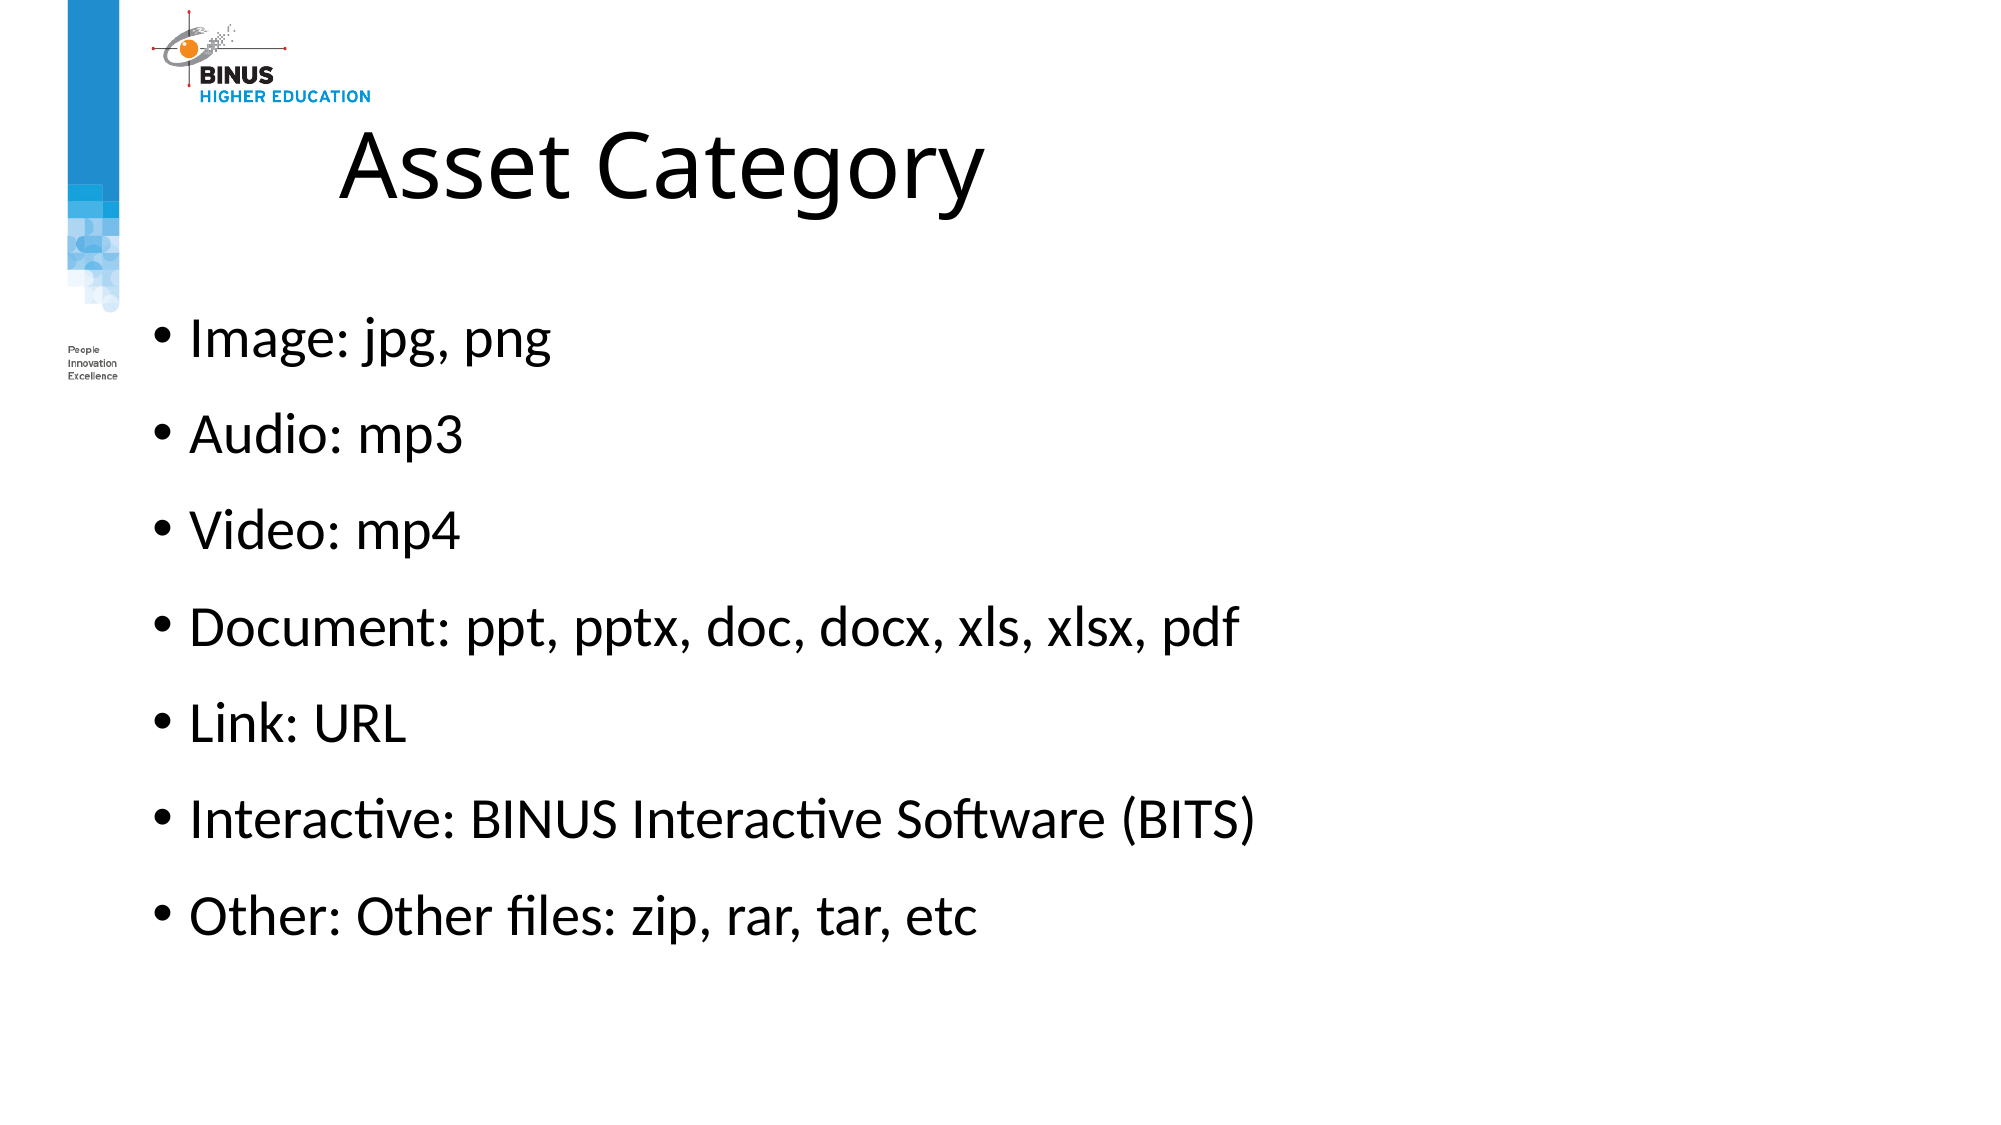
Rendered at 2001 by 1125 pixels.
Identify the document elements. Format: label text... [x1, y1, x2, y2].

title Asset Category [324, 59, 1863, 278]
list Image: jpg, png Audio: mp3 Video: mp4 Document: ppt, pptx, doc, docx, xls, xlsx, pdf Link: URL Interactive: BINUS Interactive Software (BITS) Other: Other files: zip, rar, tar, etc [137, 299, 1863, 1014]
picture [151, 10, 371, 104]
picture [0, 0, 128, 1121]
